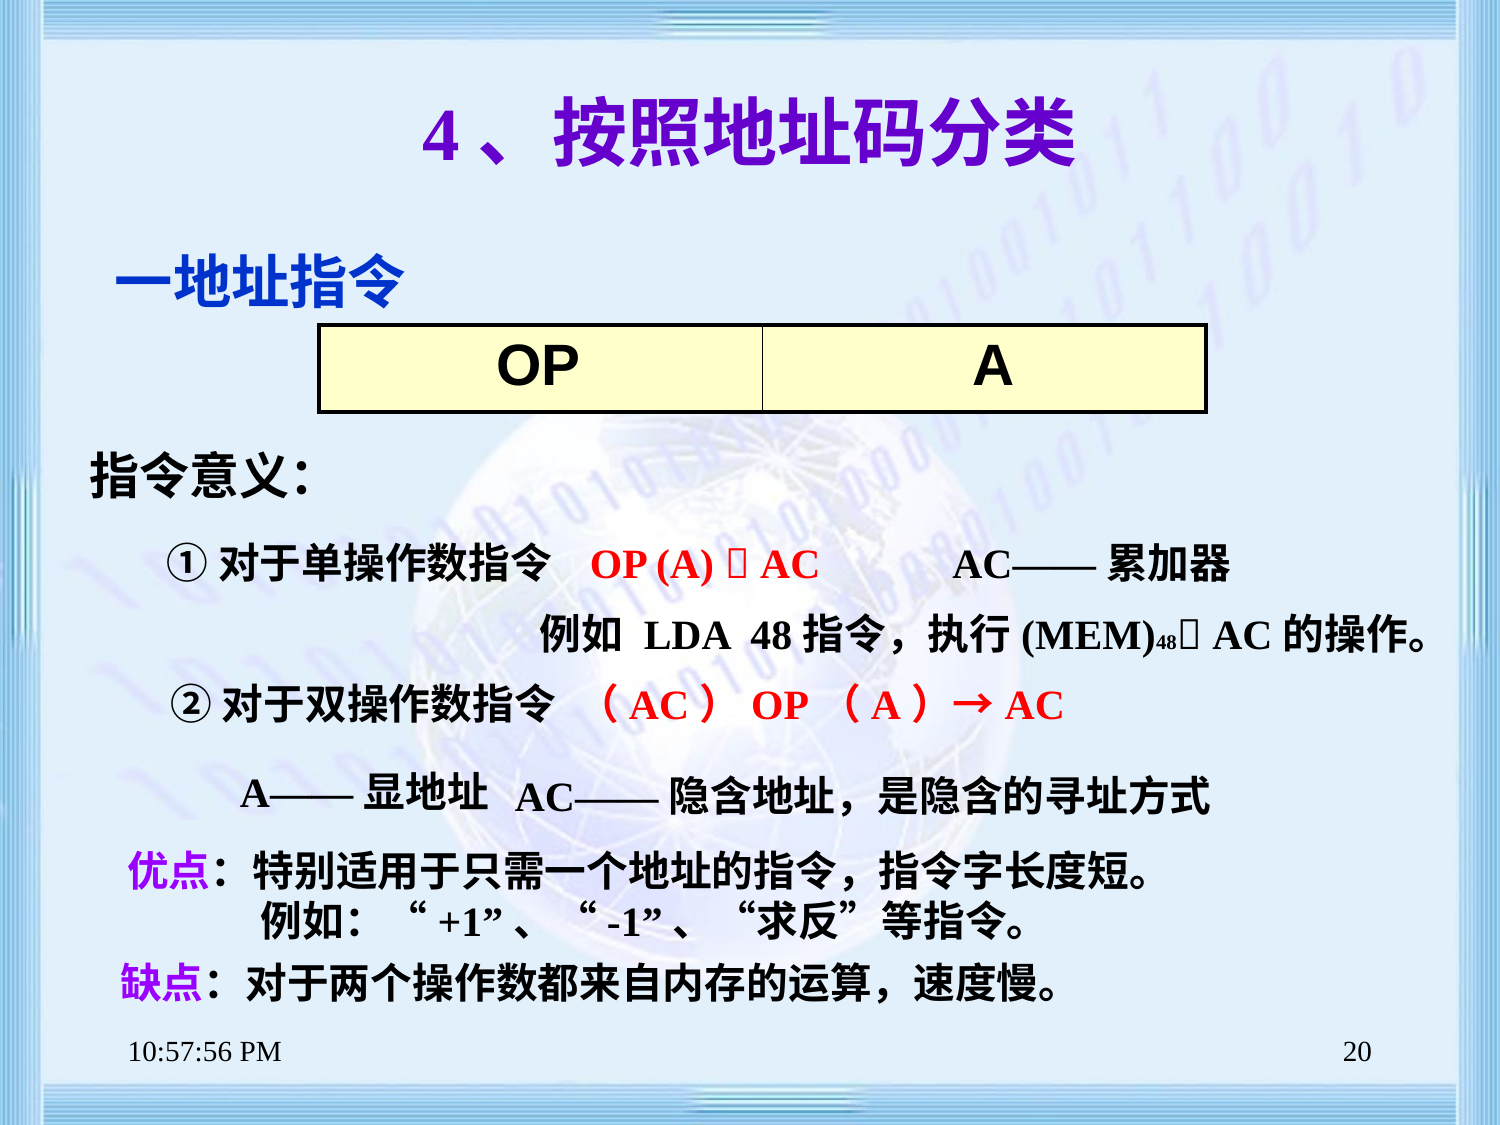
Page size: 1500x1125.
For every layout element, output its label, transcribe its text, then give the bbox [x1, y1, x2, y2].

text_box 优点：特别适用于只需一个地址的指令，指令字长度短。 例如：“+1”、“-1”、“求反”等指令。 [112, 837, 1231, 953]
text_box AC——隐含地址，是隐含的寻址方式 [500, 762, 1425, 828]
text_box 4、按照地址码分类 [112, 78, 1388, 187]
text_box A——显地址 [225, 749, 550, 825]
slide_number 20 [1074, 1024, 1388, 1101]
picture [0, 0, 1500, 1125]
table_header A [763, 327, 1204, 410]
text_box （AC）OP（A）→AC [562, 662, 1088, 738]
text_box OP (A)  AC [574, 529, 937, 595]
text_box AC——累加器 [937, 529, 1300, 595]
list 一地址指令 [99, 237, 1313, 317]
text_box 指令意义： [74, 437, 375, 513]
slide_number 上午8时47分38秒 [112, 1024, 426, 1101]
table_header OP [321, 327, 762, 410]
text_box 例如 LDA 48指令，执行(MEM)48 AC的操作。 [524, 600, 1500, 665]
text_box ①对于单操作数指令 [87, 529, 574, 595]
text_box ②对于双操作数指令 [62, 662, 562, 738]
text_box 缺点：对于两个操作数都来自内存的运算，速度慢。 [105, 949, 1206, 1014]
